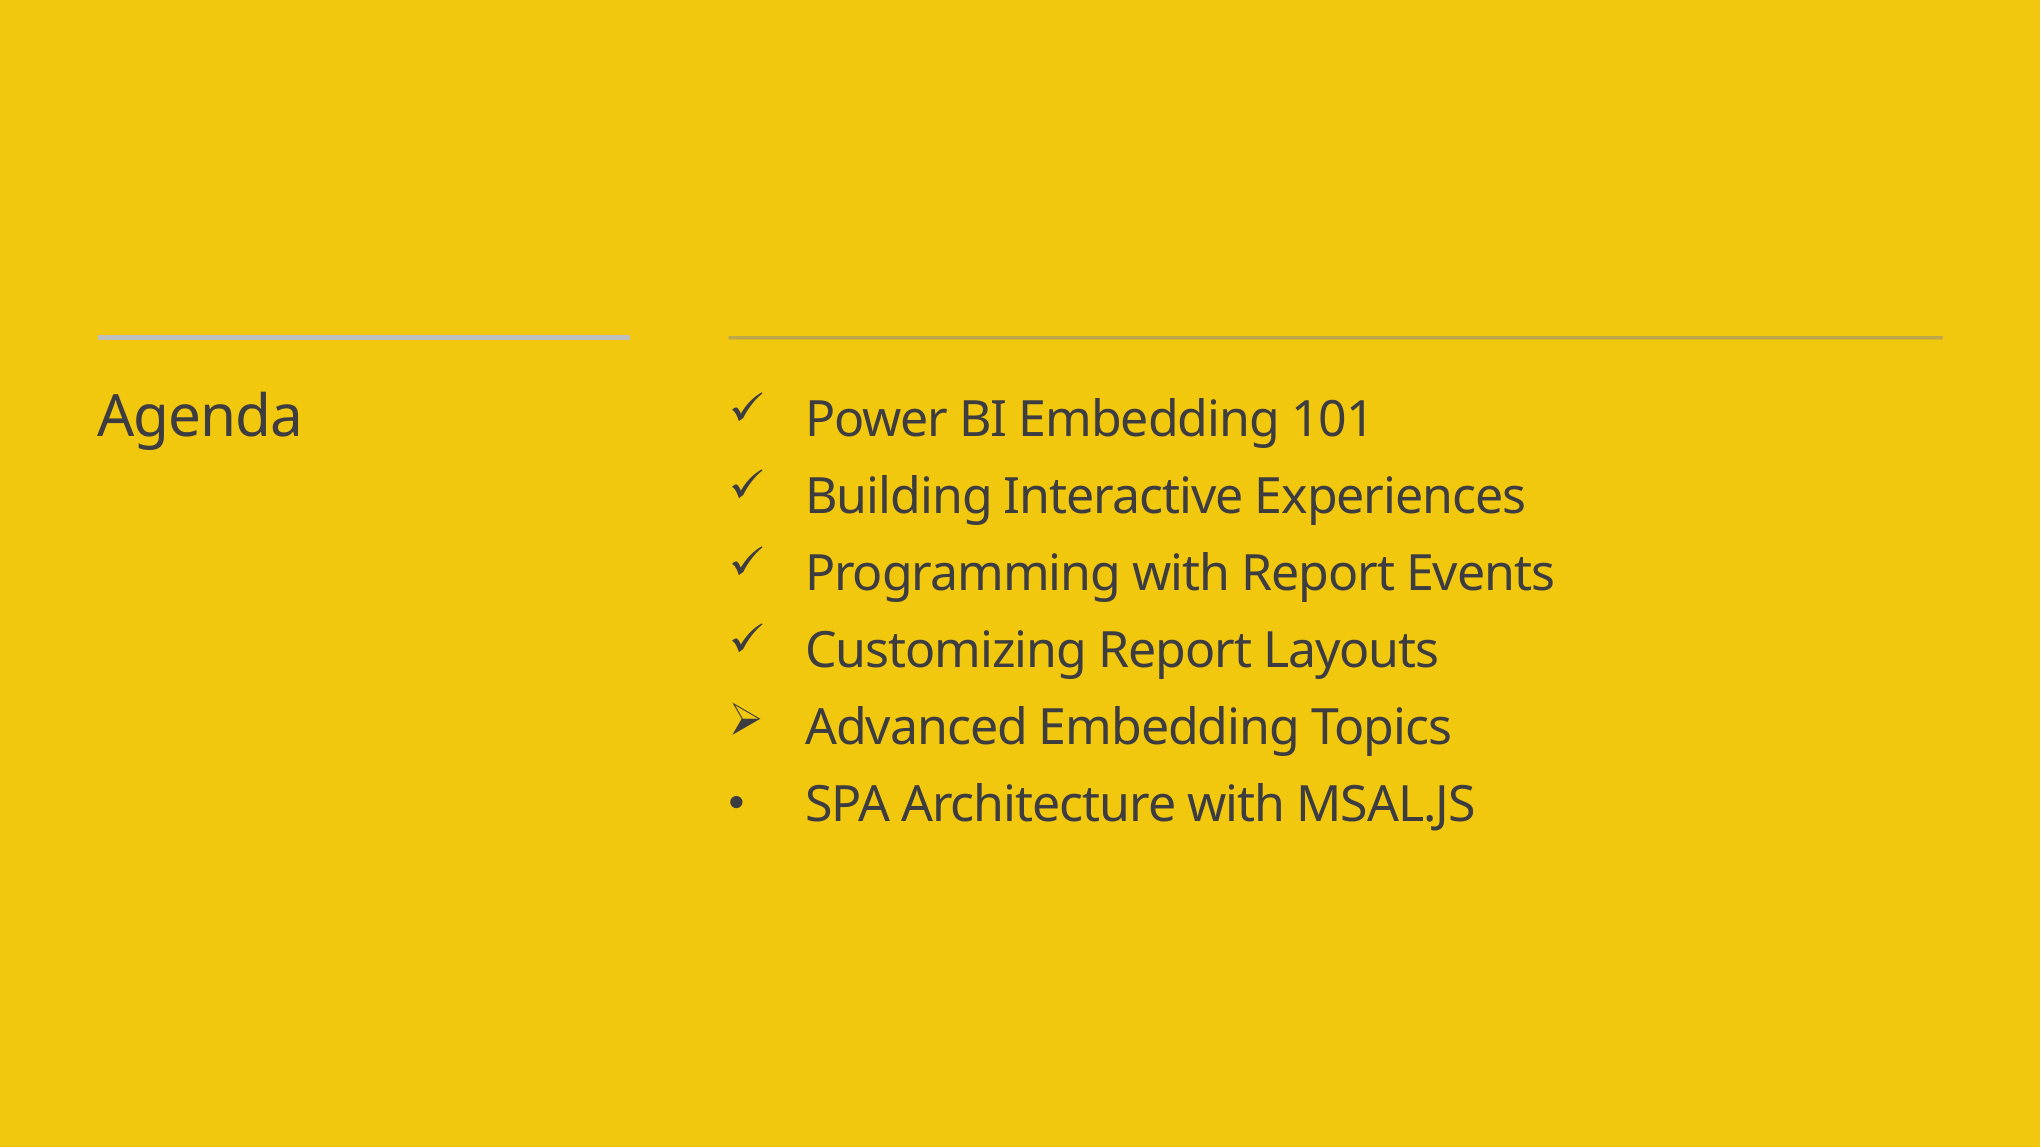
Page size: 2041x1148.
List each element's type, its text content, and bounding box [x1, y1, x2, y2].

title Agenda [97, 386, 631, 451]
list Power BI Embedding 101 Building Interactive Experiences Programming with Report Events Customizing Report Layouts Advanced Embedding Topics SPA Architecture with MSAL.JS [728, 386, 2008, 1067]
